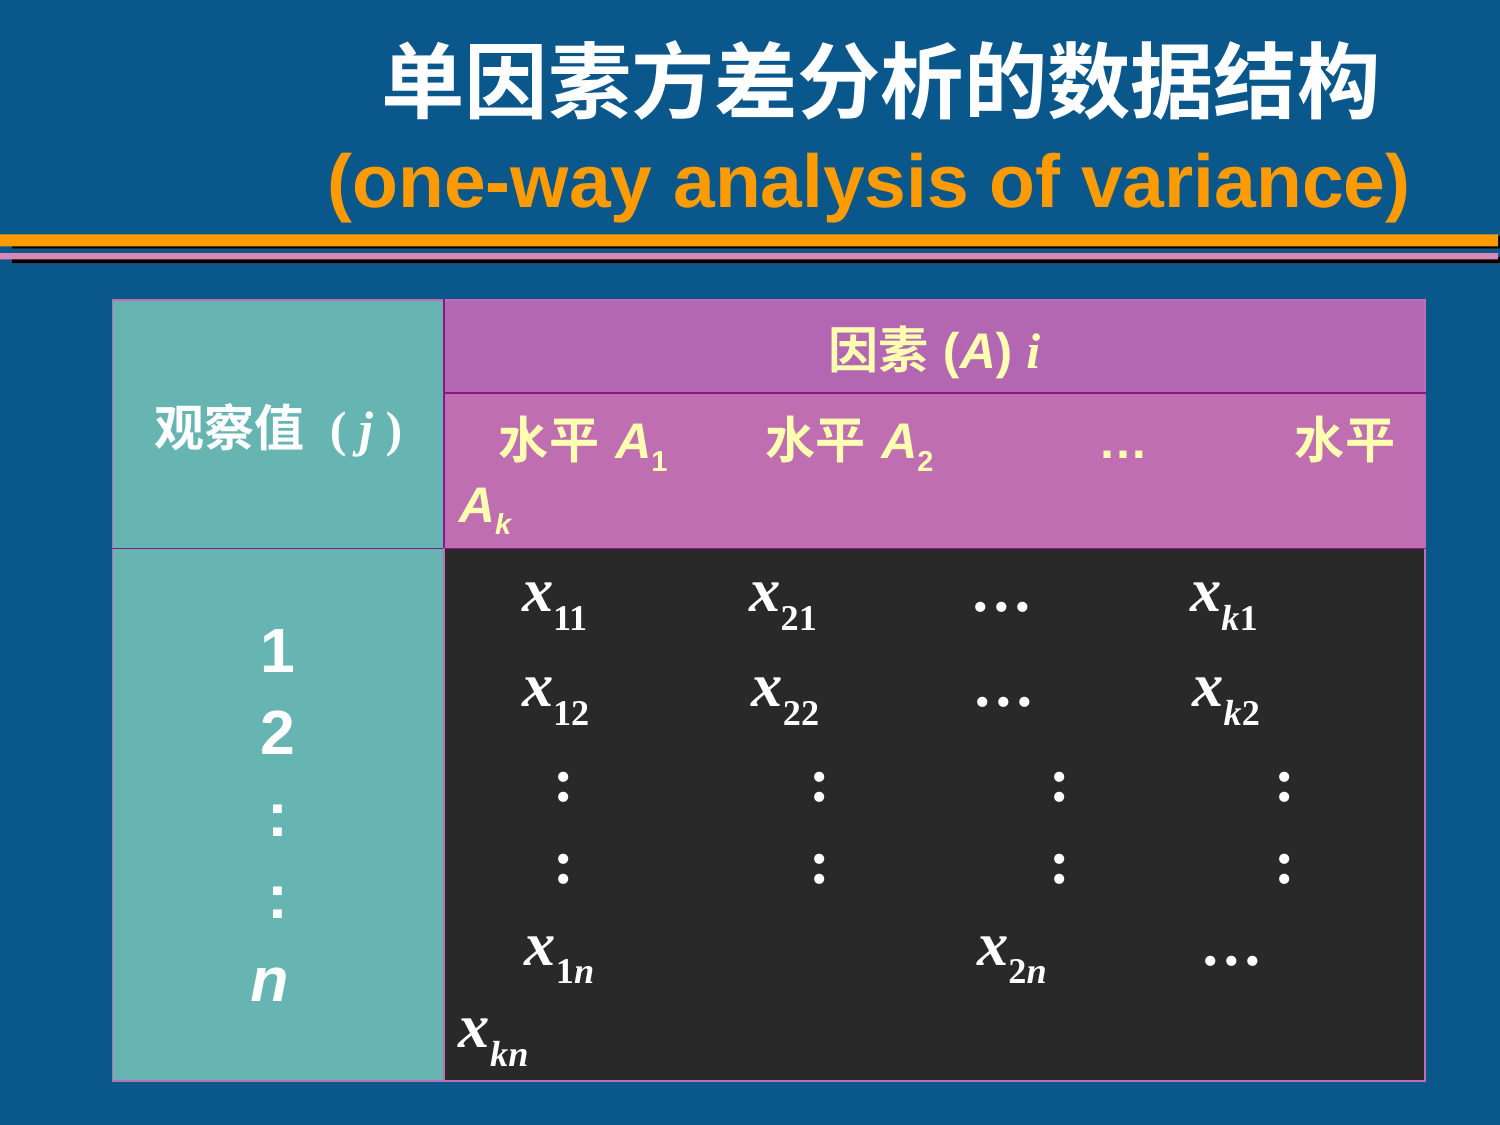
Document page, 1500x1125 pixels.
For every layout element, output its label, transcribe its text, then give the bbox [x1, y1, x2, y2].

table_header 因素(A) i [445, 301, 1424, 392]
table_cell 水平A1 水平A2 … 水平Ak [445, 394, 1424, 548]
title 单因素方差分析的数据结构 (one-way analysis of variance) [300, 37, 1463, 225]
table_cell 1 2 : : n [113, 549, 443, 1080]
table_header 观察值 ( j ) [113, 301, 443, 548]
table_cell x11 x21 … xk1 x12 x22 … xk2 : : : : : : : : x1n x2n … xkn [445, 549, 1424, 1080]
